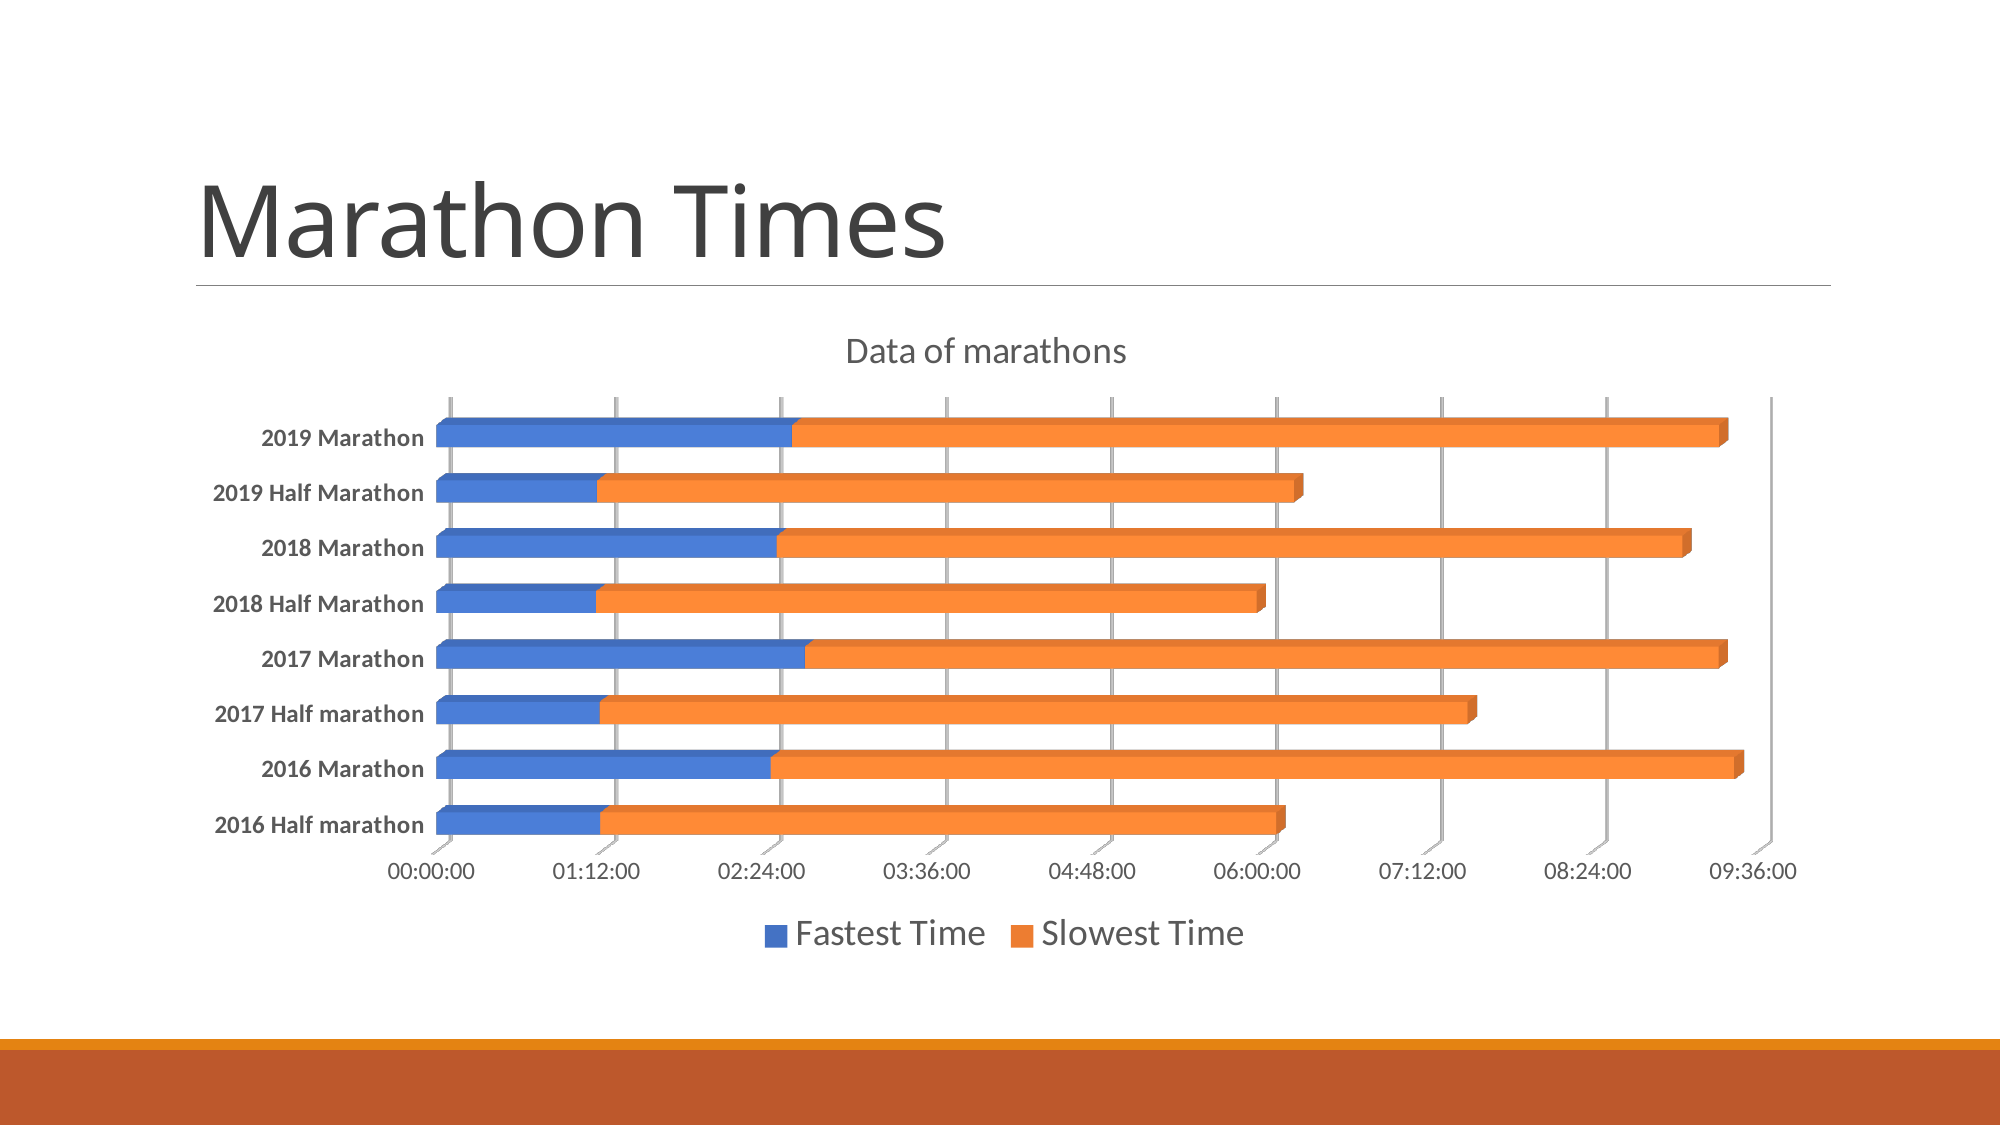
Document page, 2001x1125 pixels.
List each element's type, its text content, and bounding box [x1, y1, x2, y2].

title Marathon Times [180, 47, 1830, 285]
chart [179, 302, 1831, 964]
